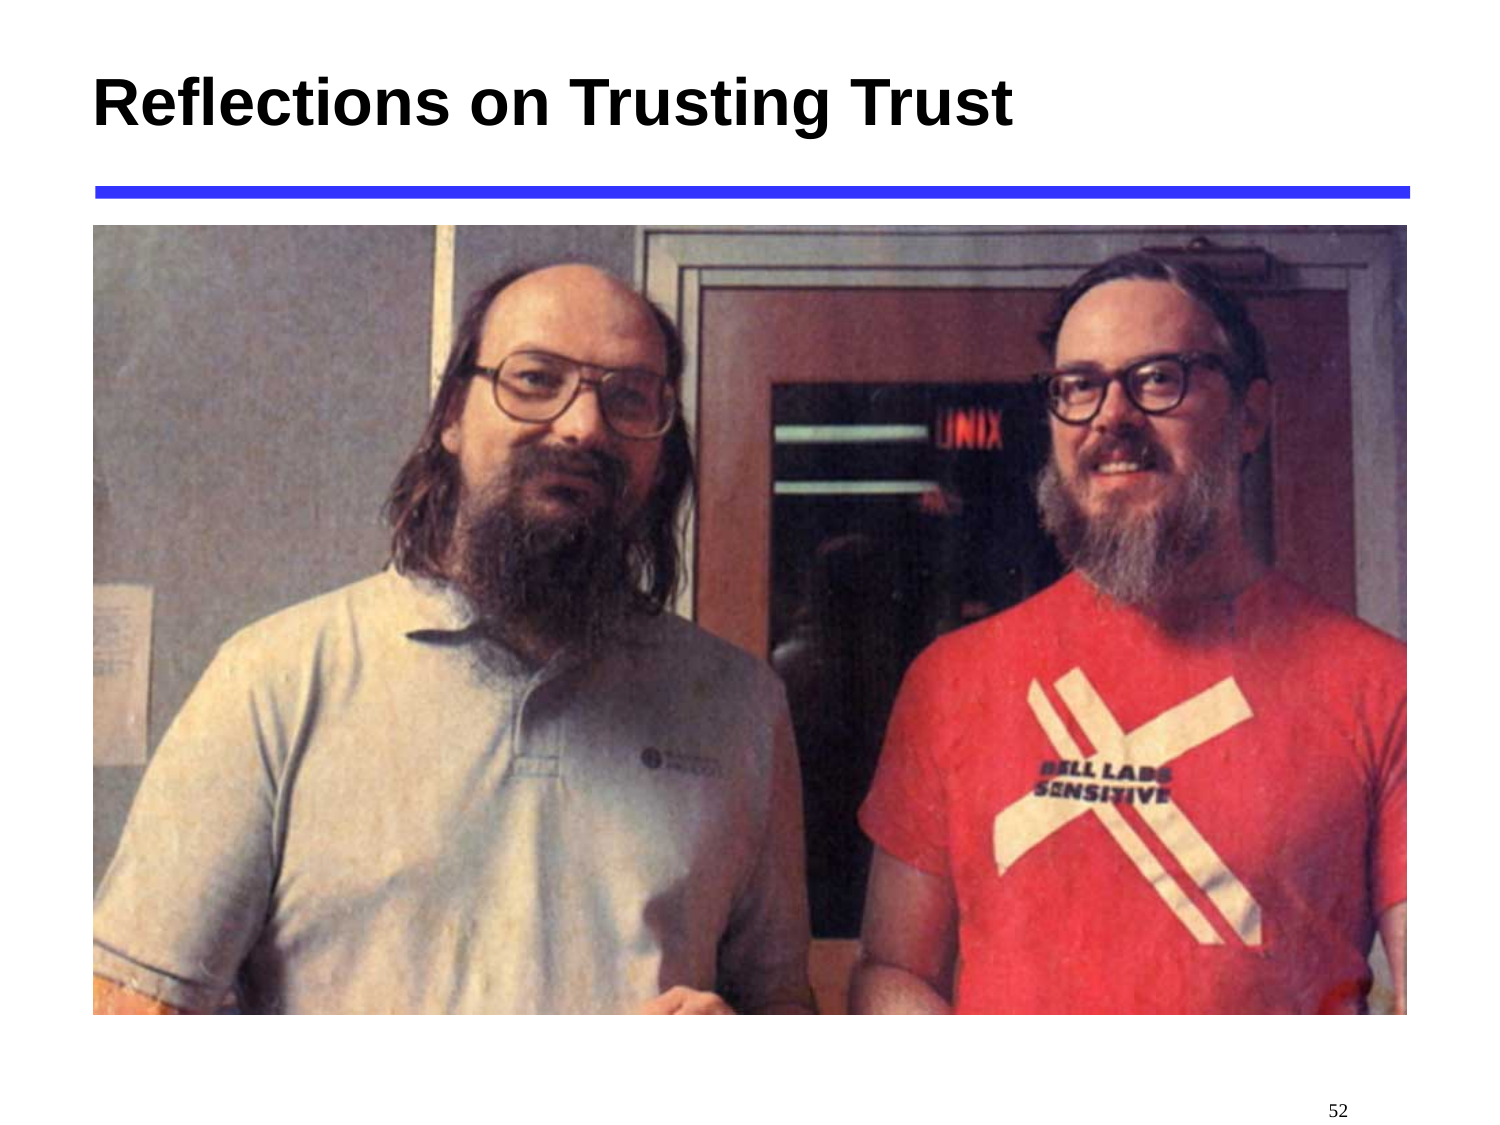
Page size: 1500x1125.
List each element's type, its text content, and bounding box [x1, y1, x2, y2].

slide_number 52 [1185, 1068, 1500, 1125]
picture [93, 225, 1407, 1015]
title Reflections on Trusting Trust [77, 15, 1451, 183]
